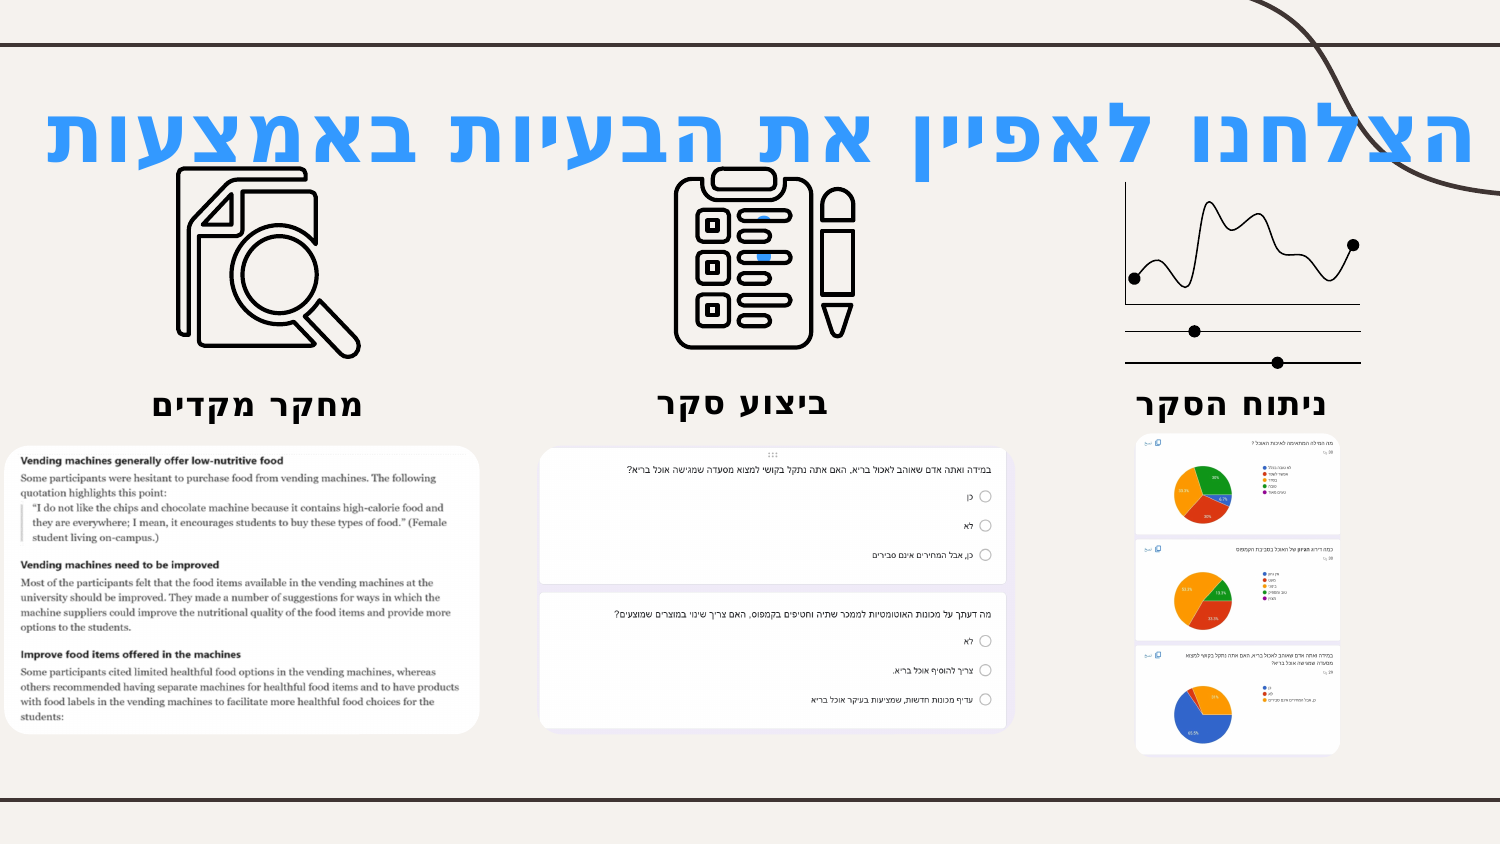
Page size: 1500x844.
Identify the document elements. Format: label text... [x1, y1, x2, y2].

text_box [675, 168, 854, 348]
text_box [1125, 331, 1361, 363]
picture [536, 445, 1016, 735]
text_box ניתוח הסקר [1114, 366, 1349, 422]
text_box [178, 168, 361, 358]
picture [1134, 433, 1341, 758]
picture [3, 445, 480, 735]
text_box מחקר מקדים [116, 367, 399, 424]
text_box ביצוע סקר [601, 366, 884, 424]
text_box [1125, 181, 1361, 306]
title הצלחנו לאפיין את הבעיות באמצעות : [28, 64, 1500, 159]
